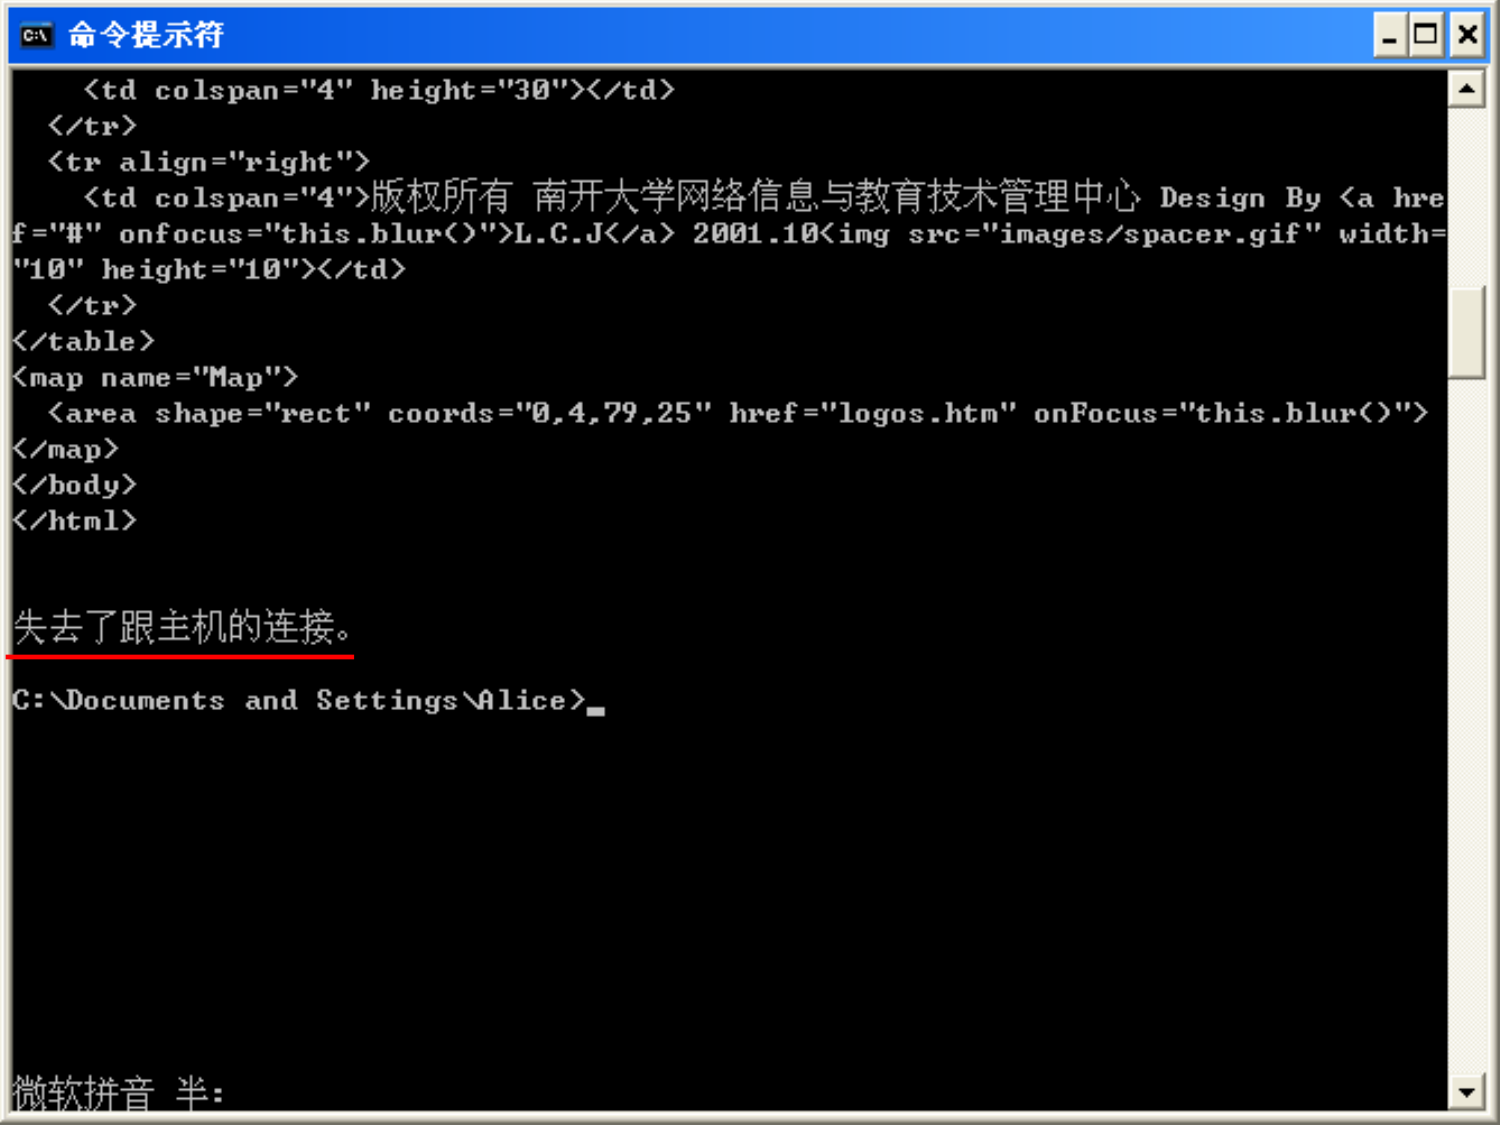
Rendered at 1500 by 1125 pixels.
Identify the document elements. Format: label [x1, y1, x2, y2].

list [0, 0, 1500, 1125]
